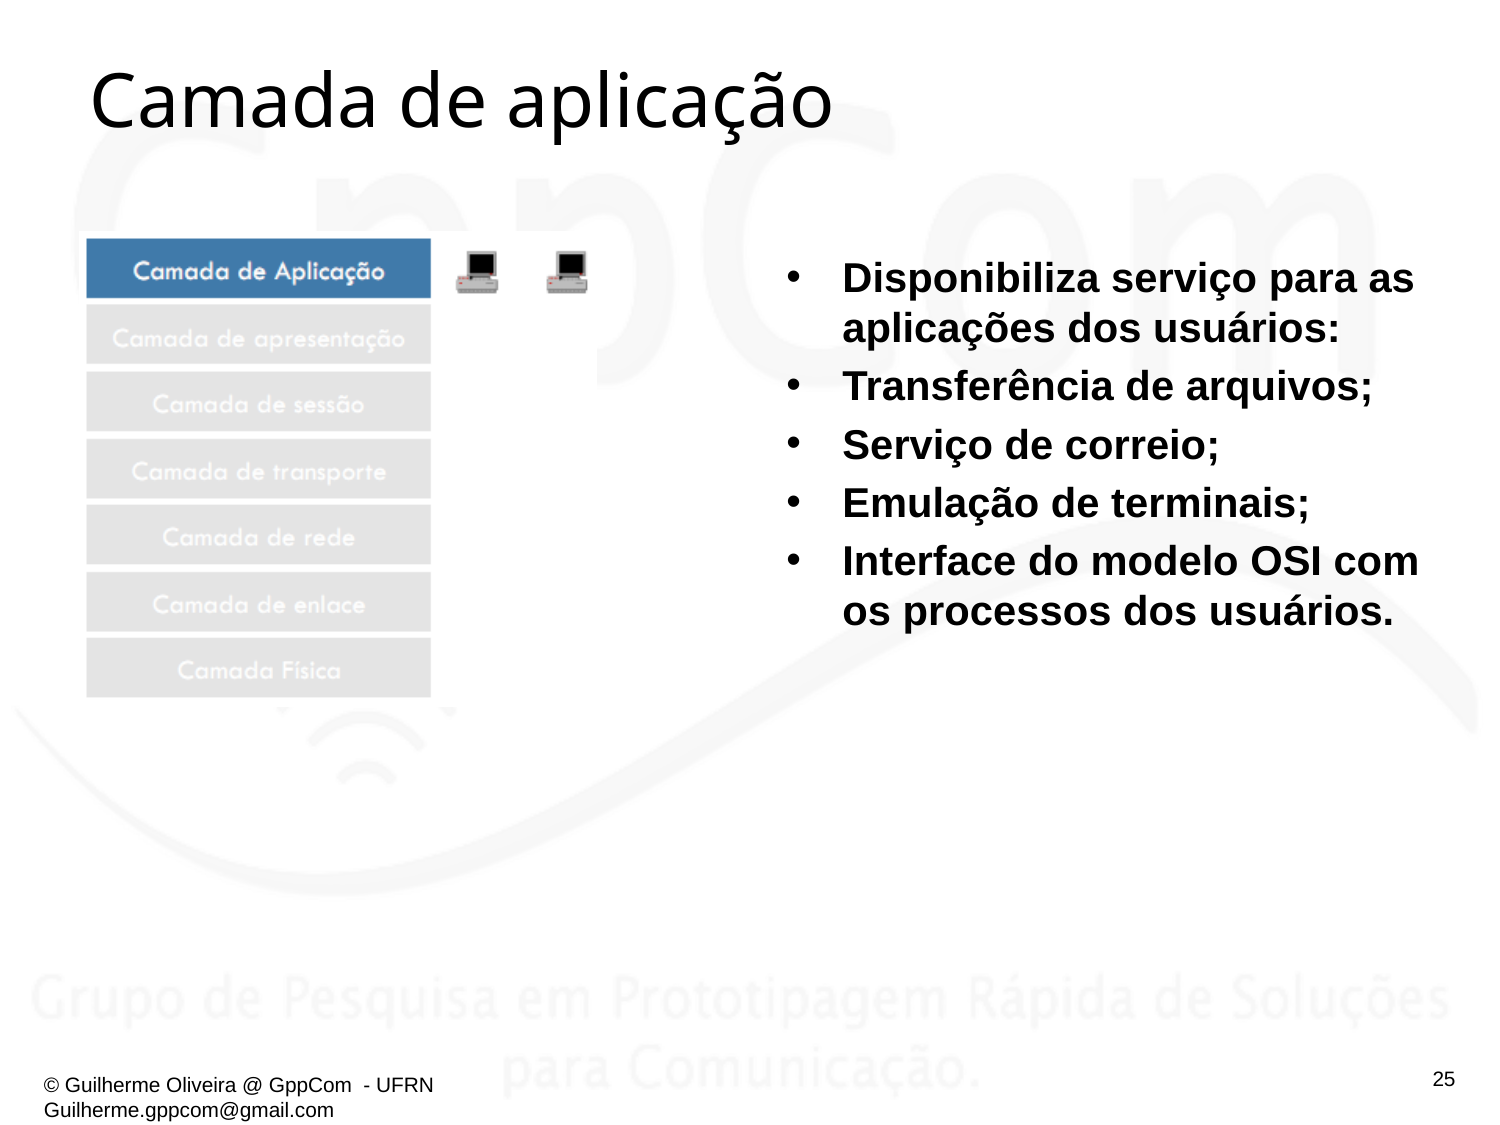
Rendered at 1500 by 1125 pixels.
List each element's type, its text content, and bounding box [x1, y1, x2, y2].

text_box Disponibiliza serviço para as aplicações dos usuários: Transferência de arquivos; Serviço de correio; Emulação de terminais; Interface do modelo OSI com os processos dos usuários. [771, 243, 1457, 716]
picture [78, 231, 597, 707]
slide_number ‹#› [1258, 1058, 1471, 1106]
title Camada de aplicação [75, 45, 1425, 233]
